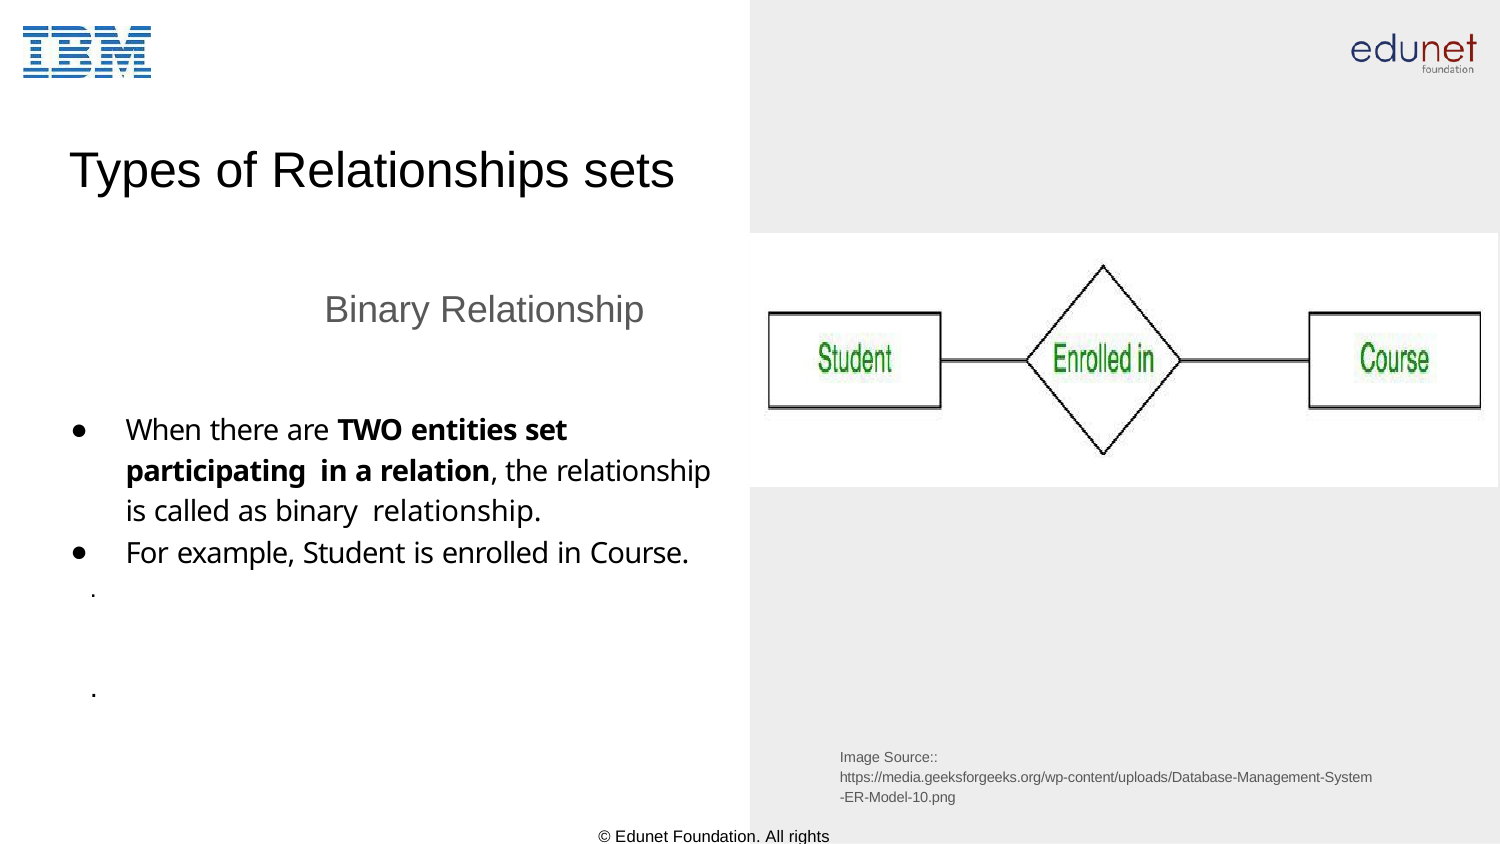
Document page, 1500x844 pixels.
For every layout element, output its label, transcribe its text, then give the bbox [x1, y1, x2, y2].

footer © Edunet Foundation. All rights reserved. [596, 825, 744, 844]
picture [23, 26, 151, 78]
text_box Binary Relationship When there are TWO entities set participating in a relation, the relationship is called as binary relationship. For example, Student is enrolled in Course. . . [68, 282, 732, 703]
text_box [749, 0, 1500, 844]
title Types of Relationships sets [66, 135, 679, 279]
